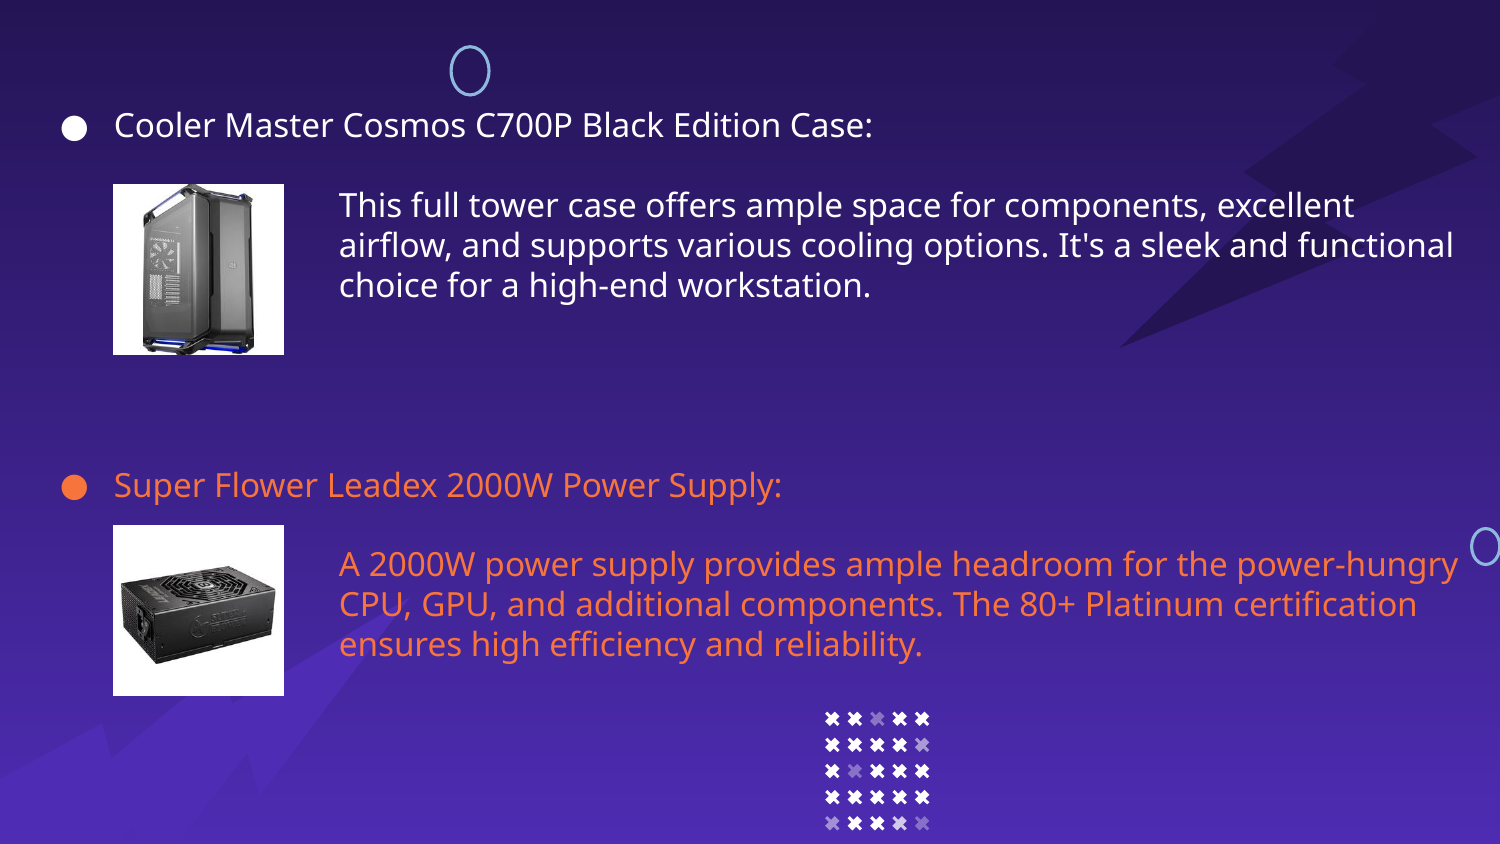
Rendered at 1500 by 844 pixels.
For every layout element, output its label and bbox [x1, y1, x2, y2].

picture [113, 184, 285, 356]
text_box [0, 0, 1500, 844]
picture [113, 525, 285, 697]
